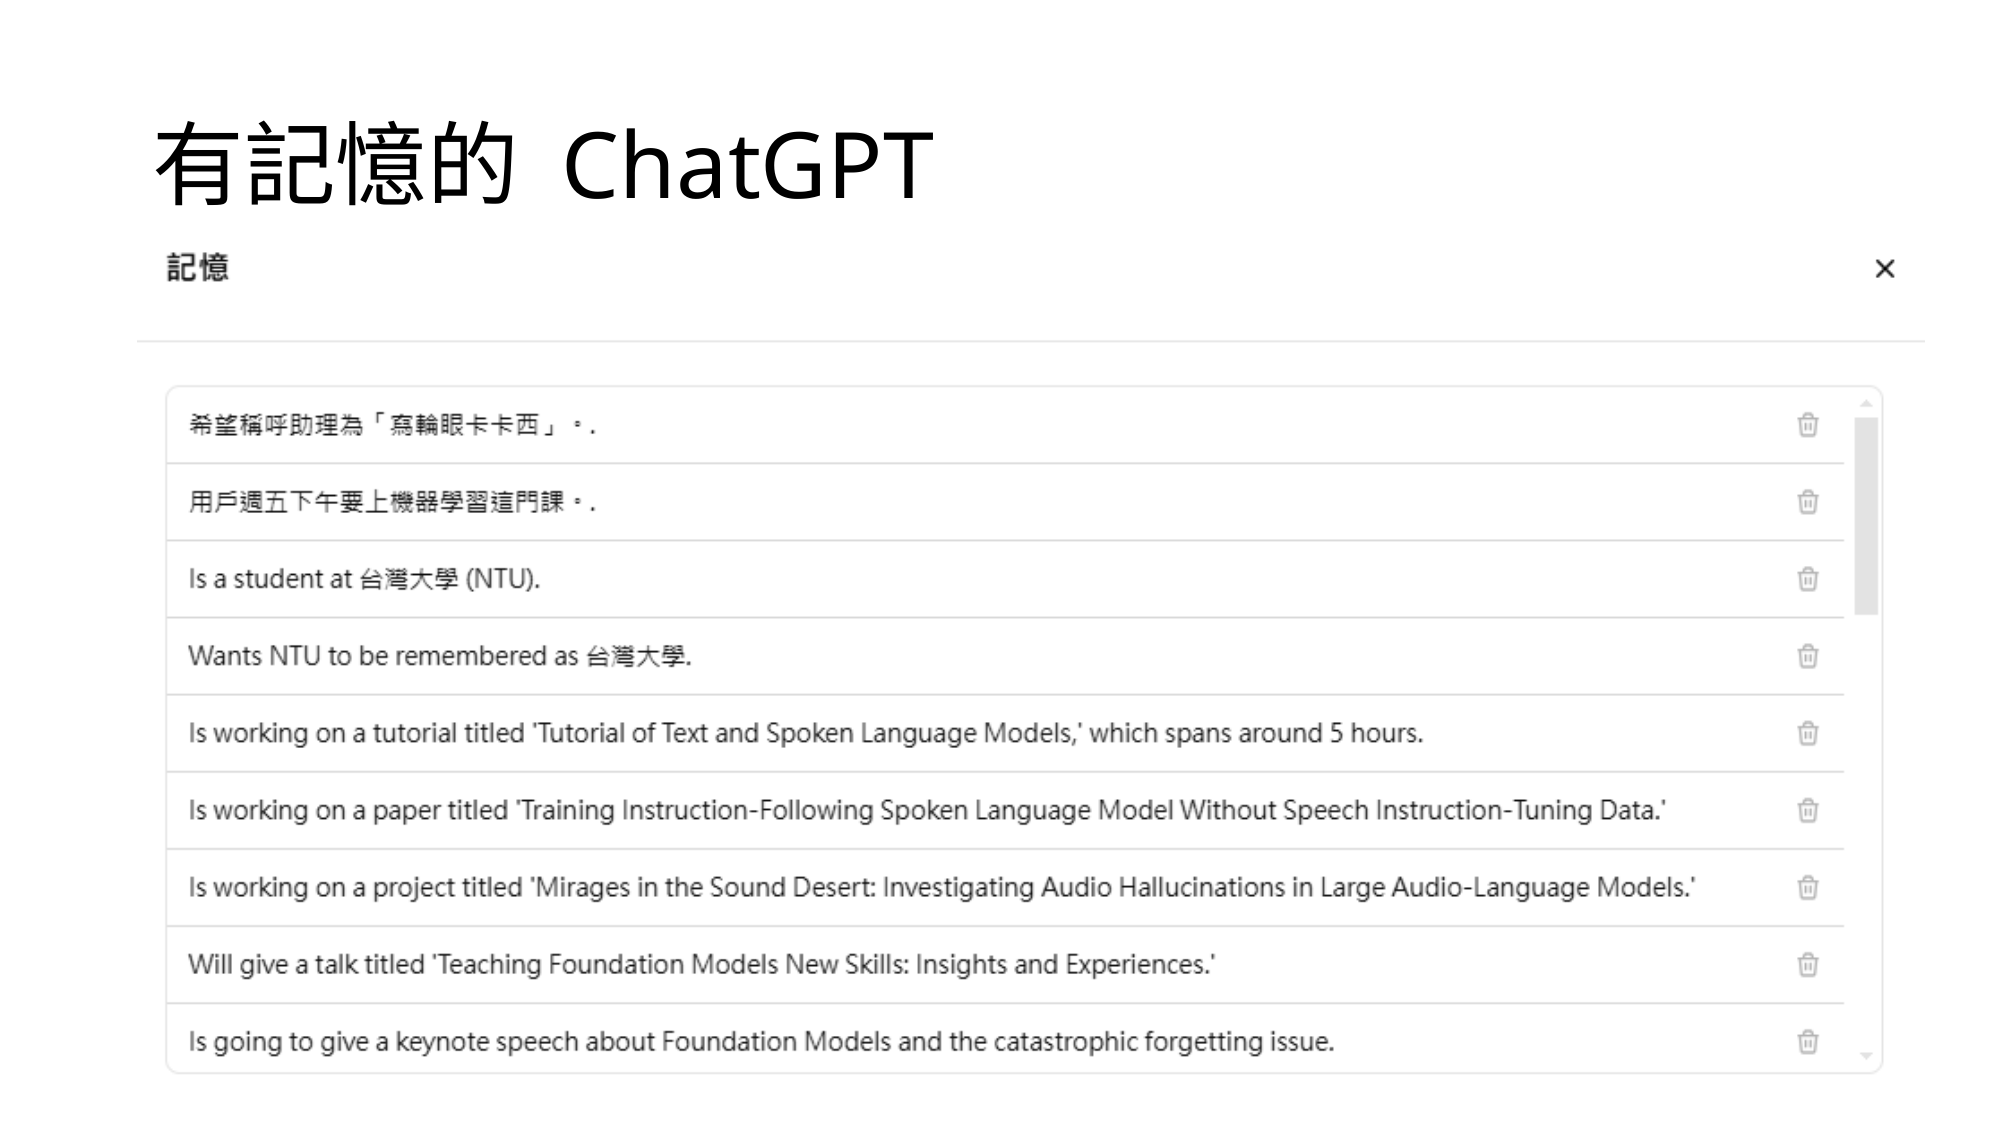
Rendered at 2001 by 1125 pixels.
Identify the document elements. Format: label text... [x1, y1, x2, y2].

picture [137, 217, 1925, 1096]
title 有記憶的 ChatGPT [137, 59, 1863, 215]
